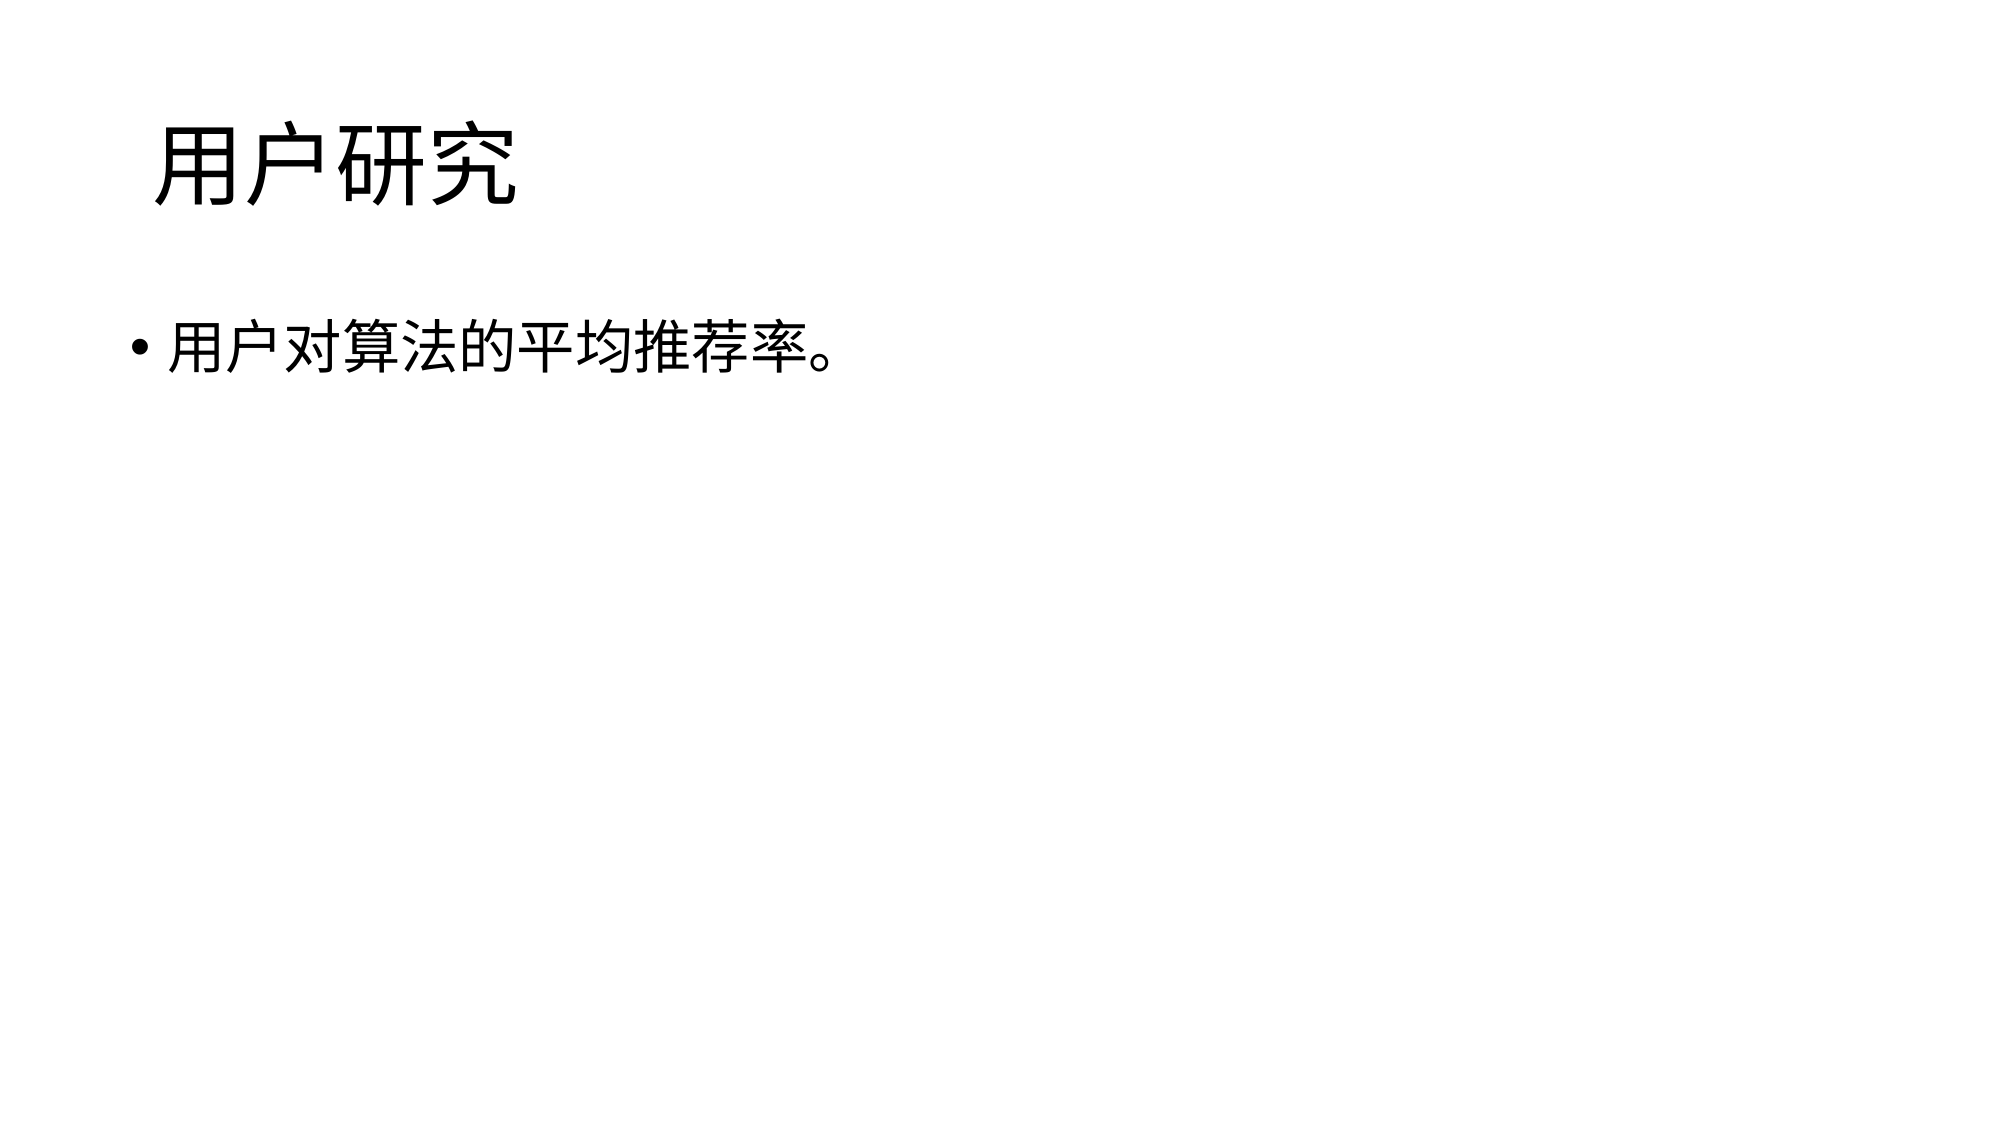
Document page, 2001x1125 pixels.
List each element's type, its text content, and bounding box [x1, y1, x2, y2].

list 用户对算法的平均推荐率。 [115, 310, 1841, 1025]
title 用户研究 [137, 59, 1863, 278]
